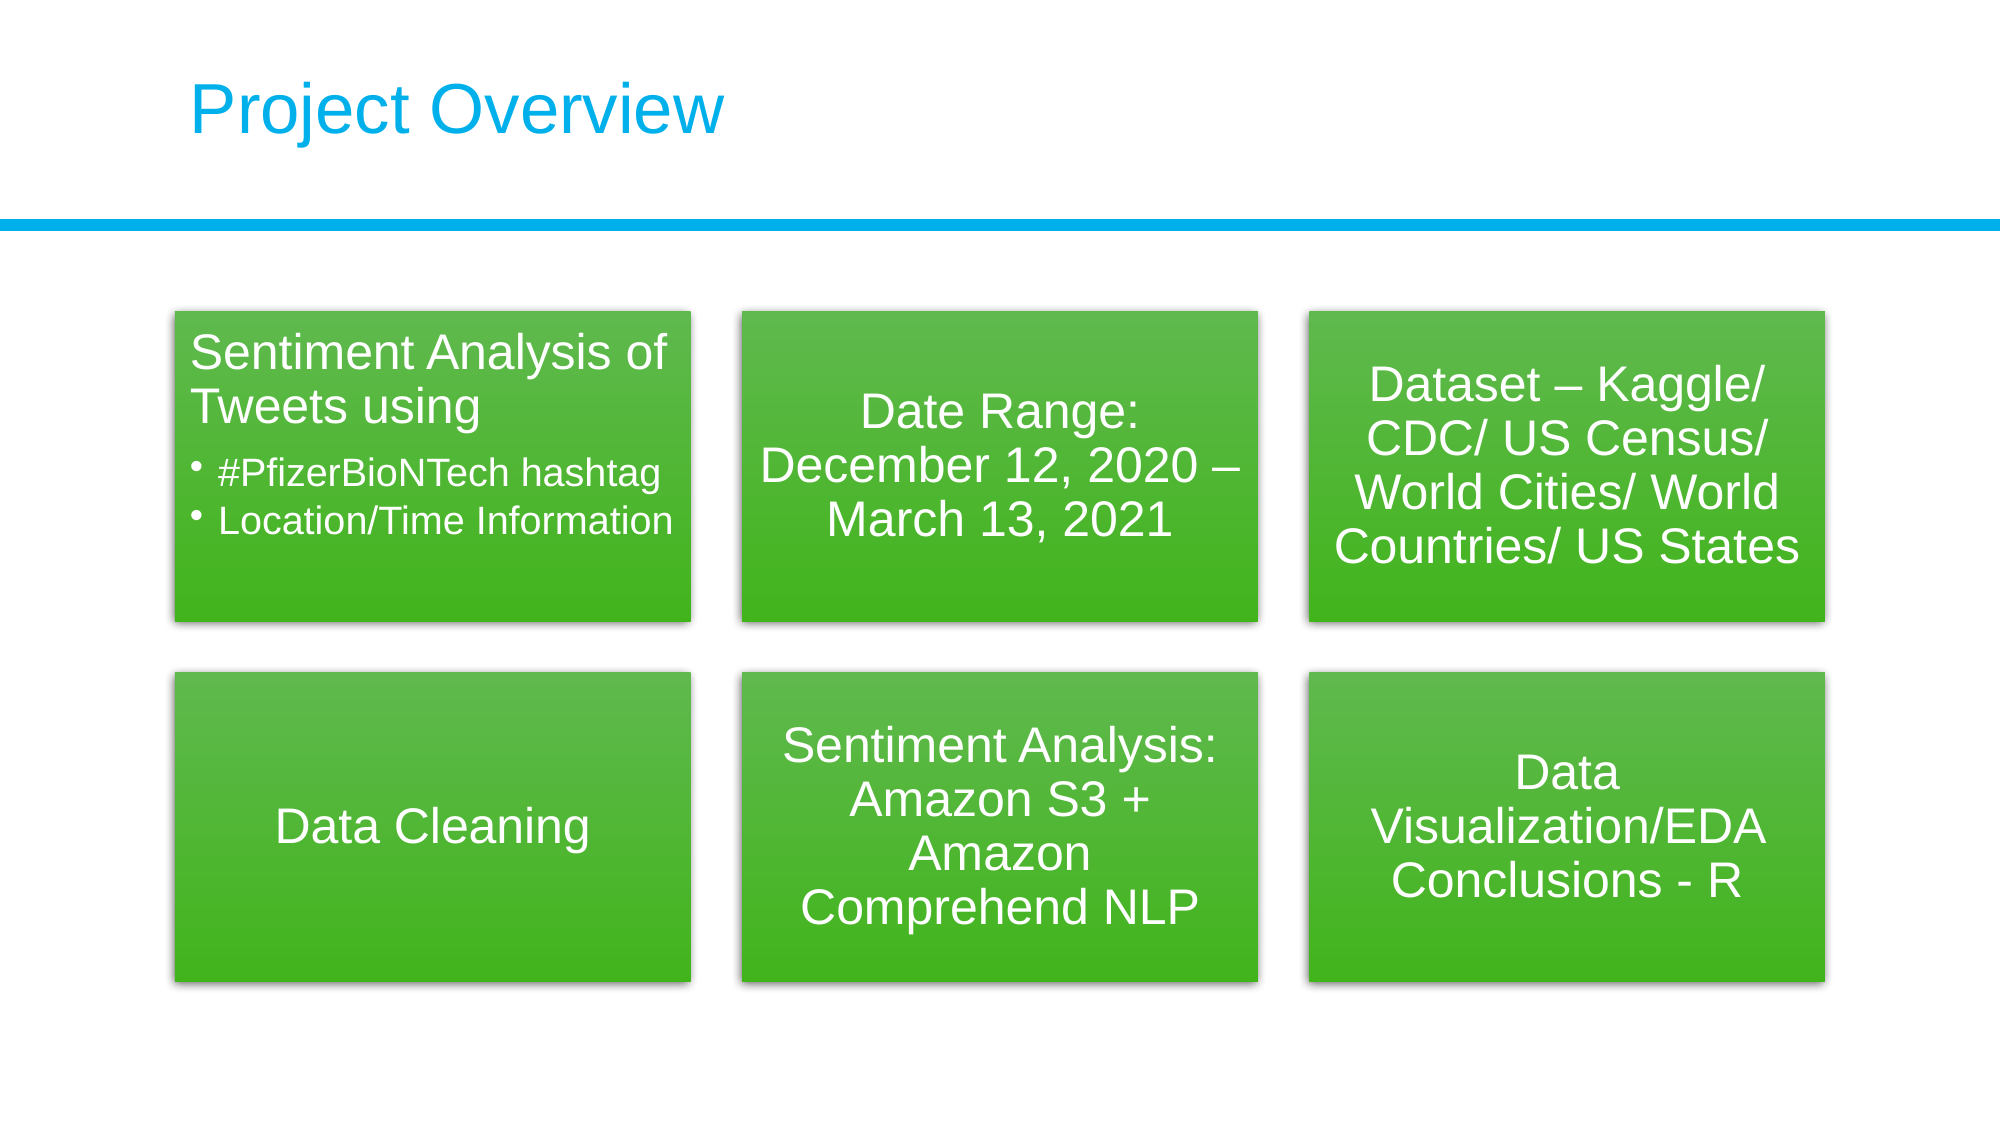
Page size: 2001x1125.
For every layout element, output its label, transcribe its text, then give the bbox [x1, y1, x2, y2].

title Project Overview [174, 20, 1825, 201]
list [174, 281, 1825, 1013]
